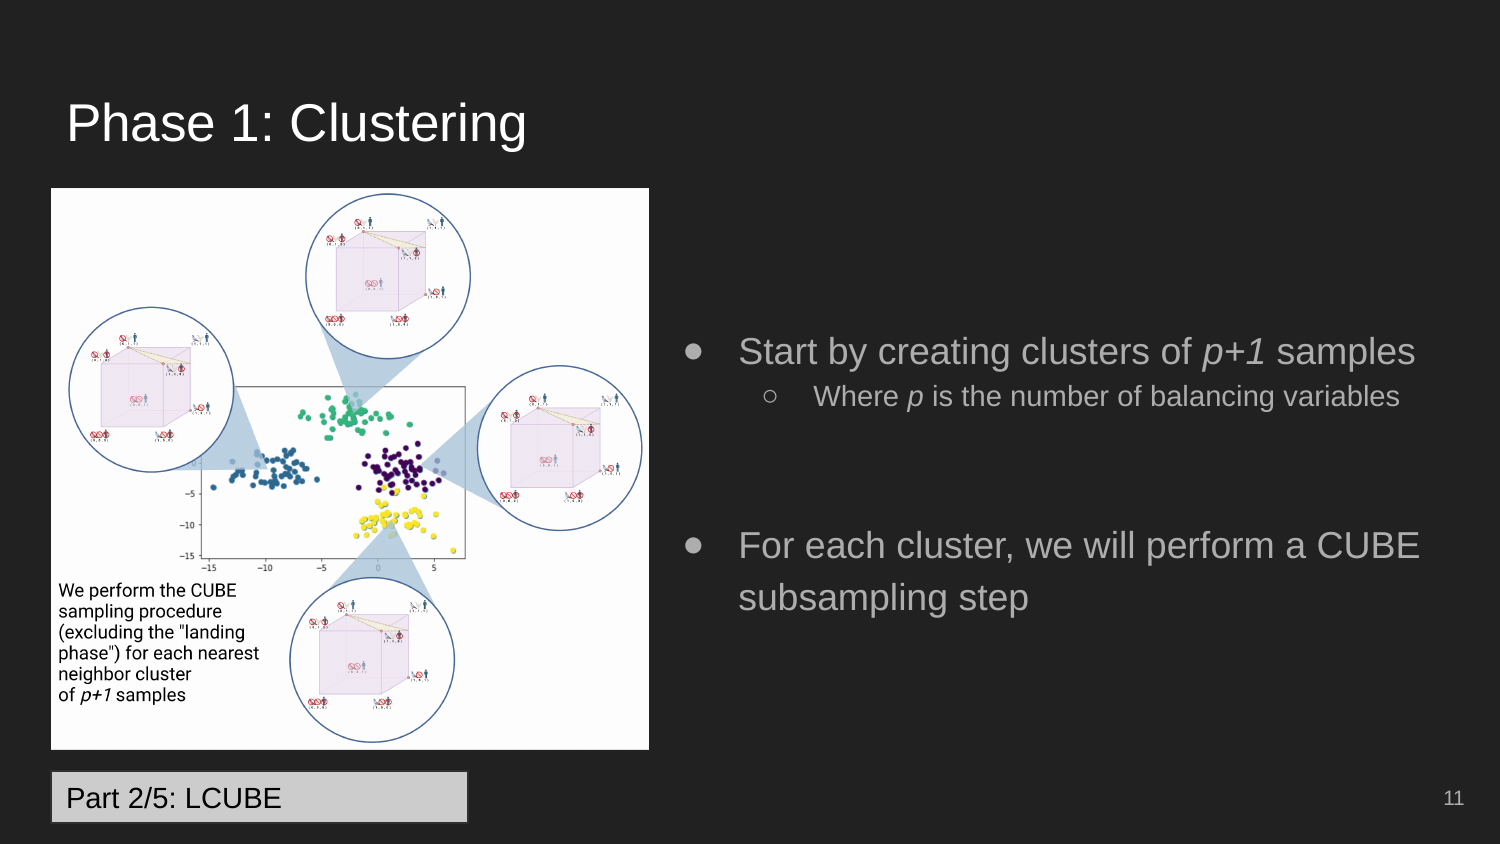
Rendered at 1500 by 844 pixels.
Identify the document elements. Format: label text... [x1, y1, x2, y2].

text_box Part 2/5: LCUBE [51, 771, 468, 824]
list Start by creating clusters of p+1 samples Where p is the number of balancing variables For each cluster, we will perform a CUBE subsampling step [649, 189, 1449, 750]
title Phase 1: Clustering [51, 72, 1449, 167]
slide_number 11 [1389, 764, 1480, 830]
picture [50, 188, 649, 750]
